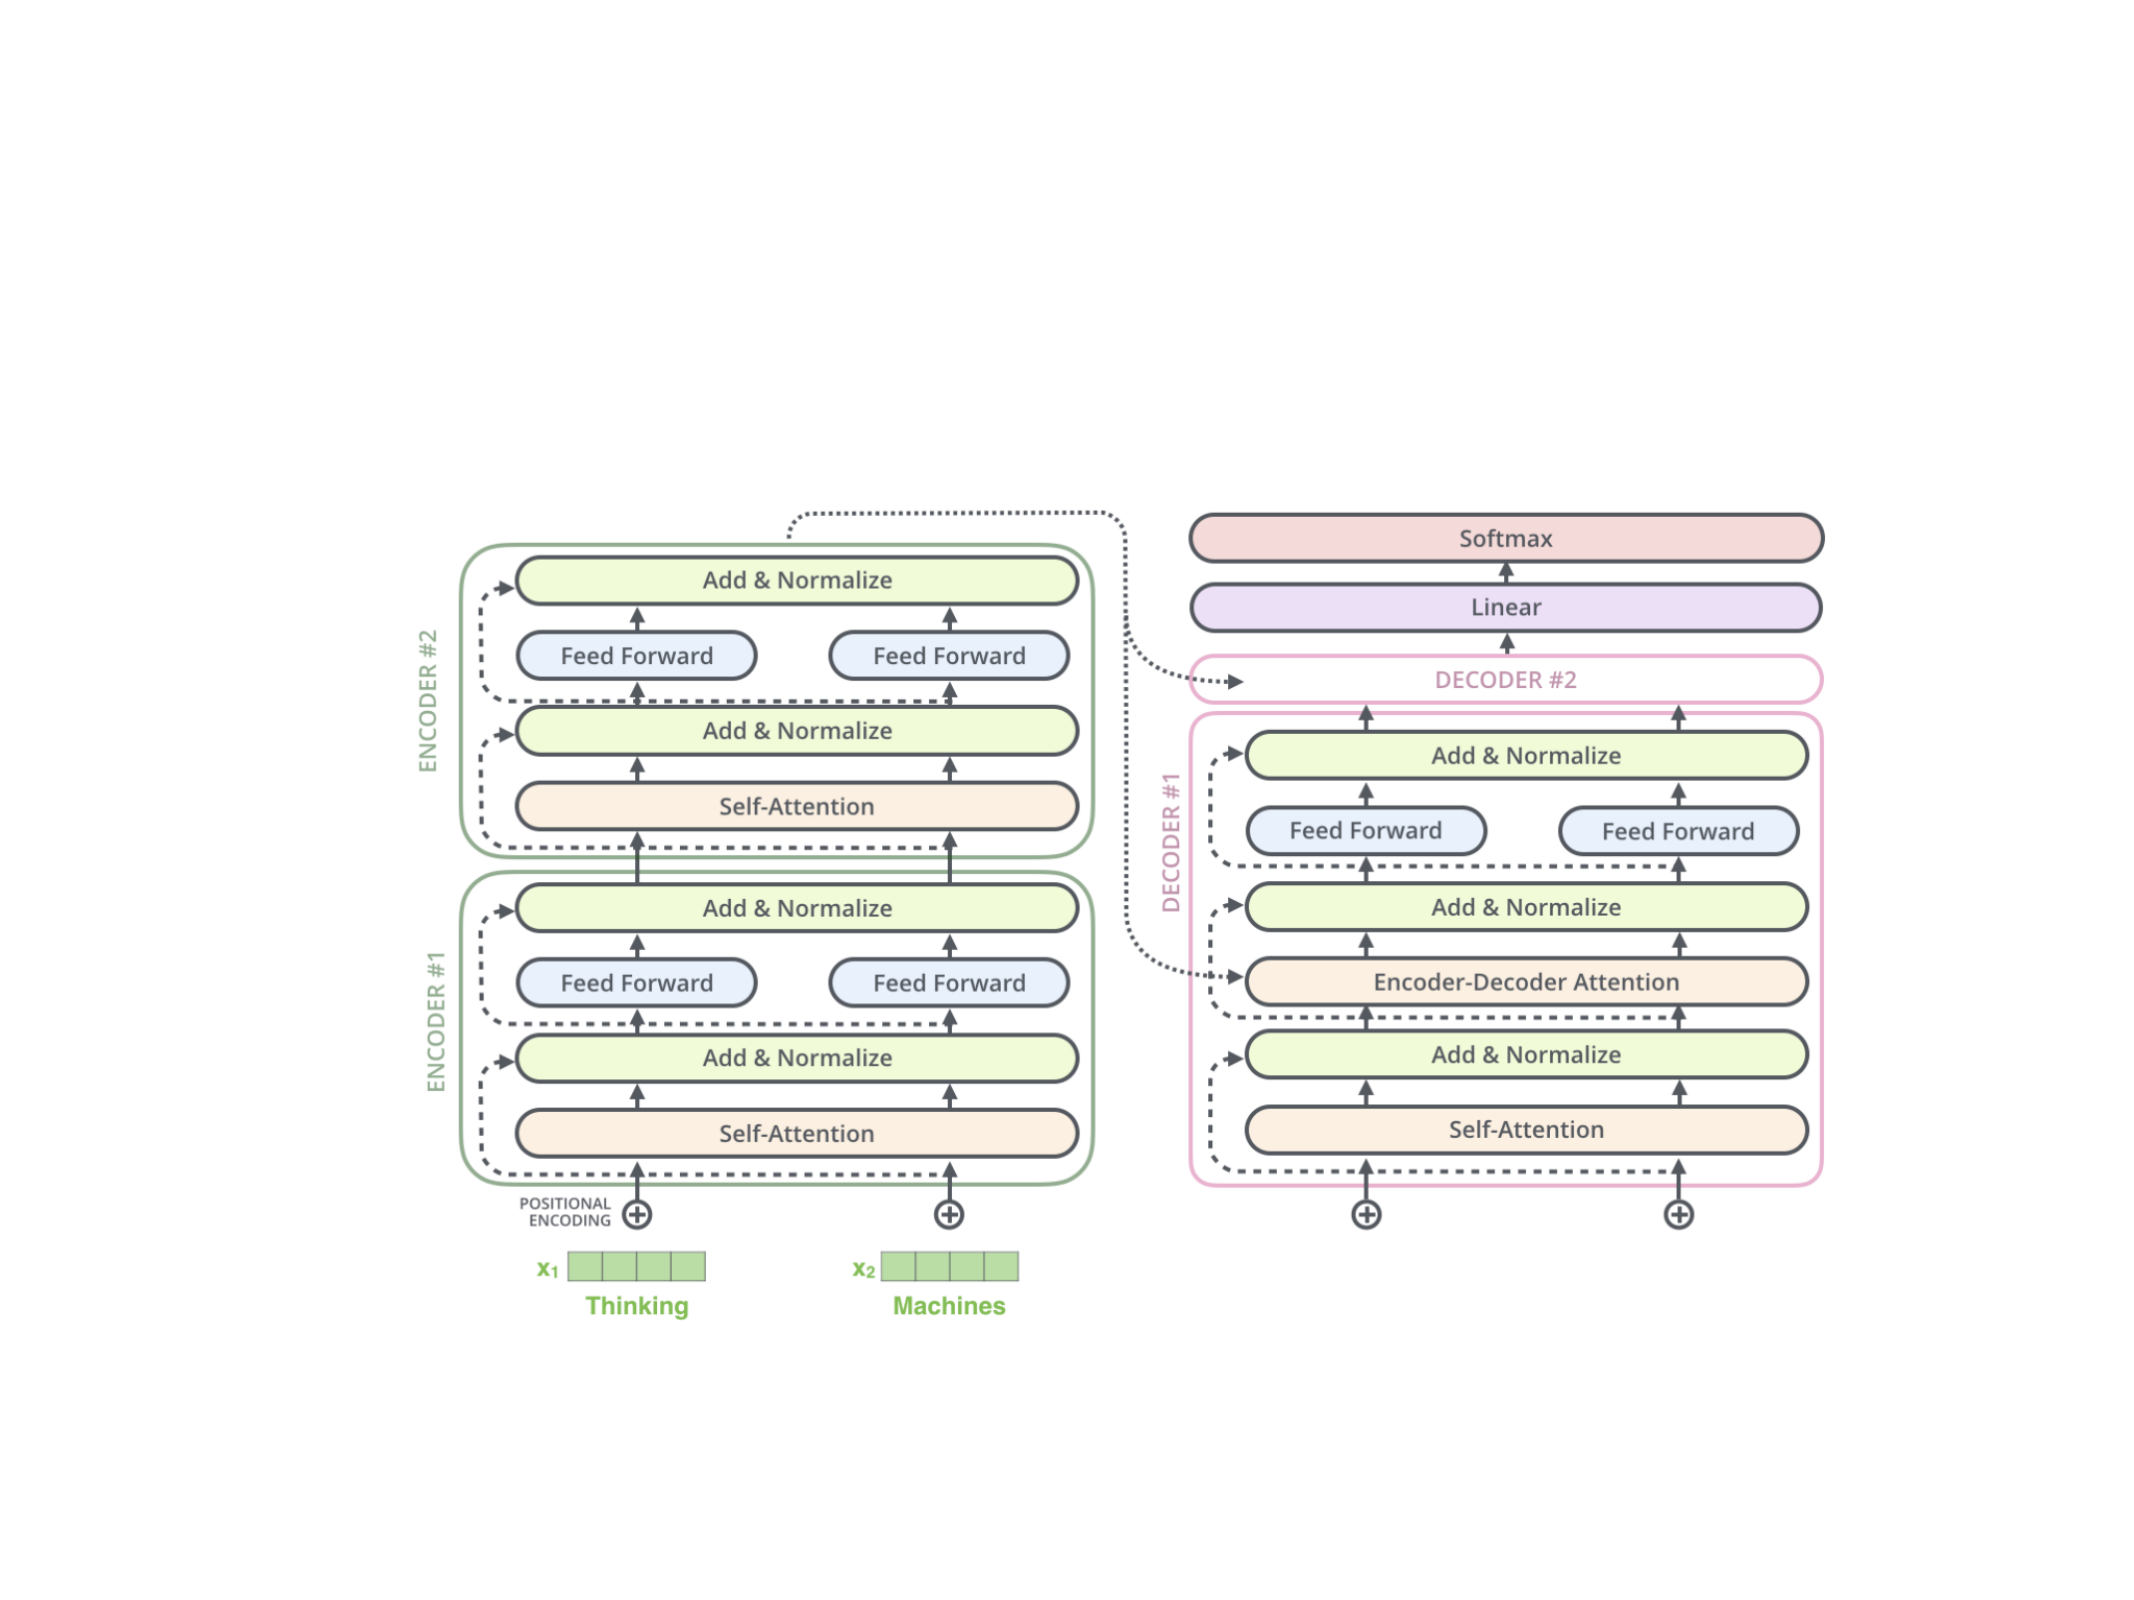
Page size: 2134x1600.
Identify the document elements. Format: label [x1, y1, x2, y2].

picture [306, 472, 2134, 1330]
